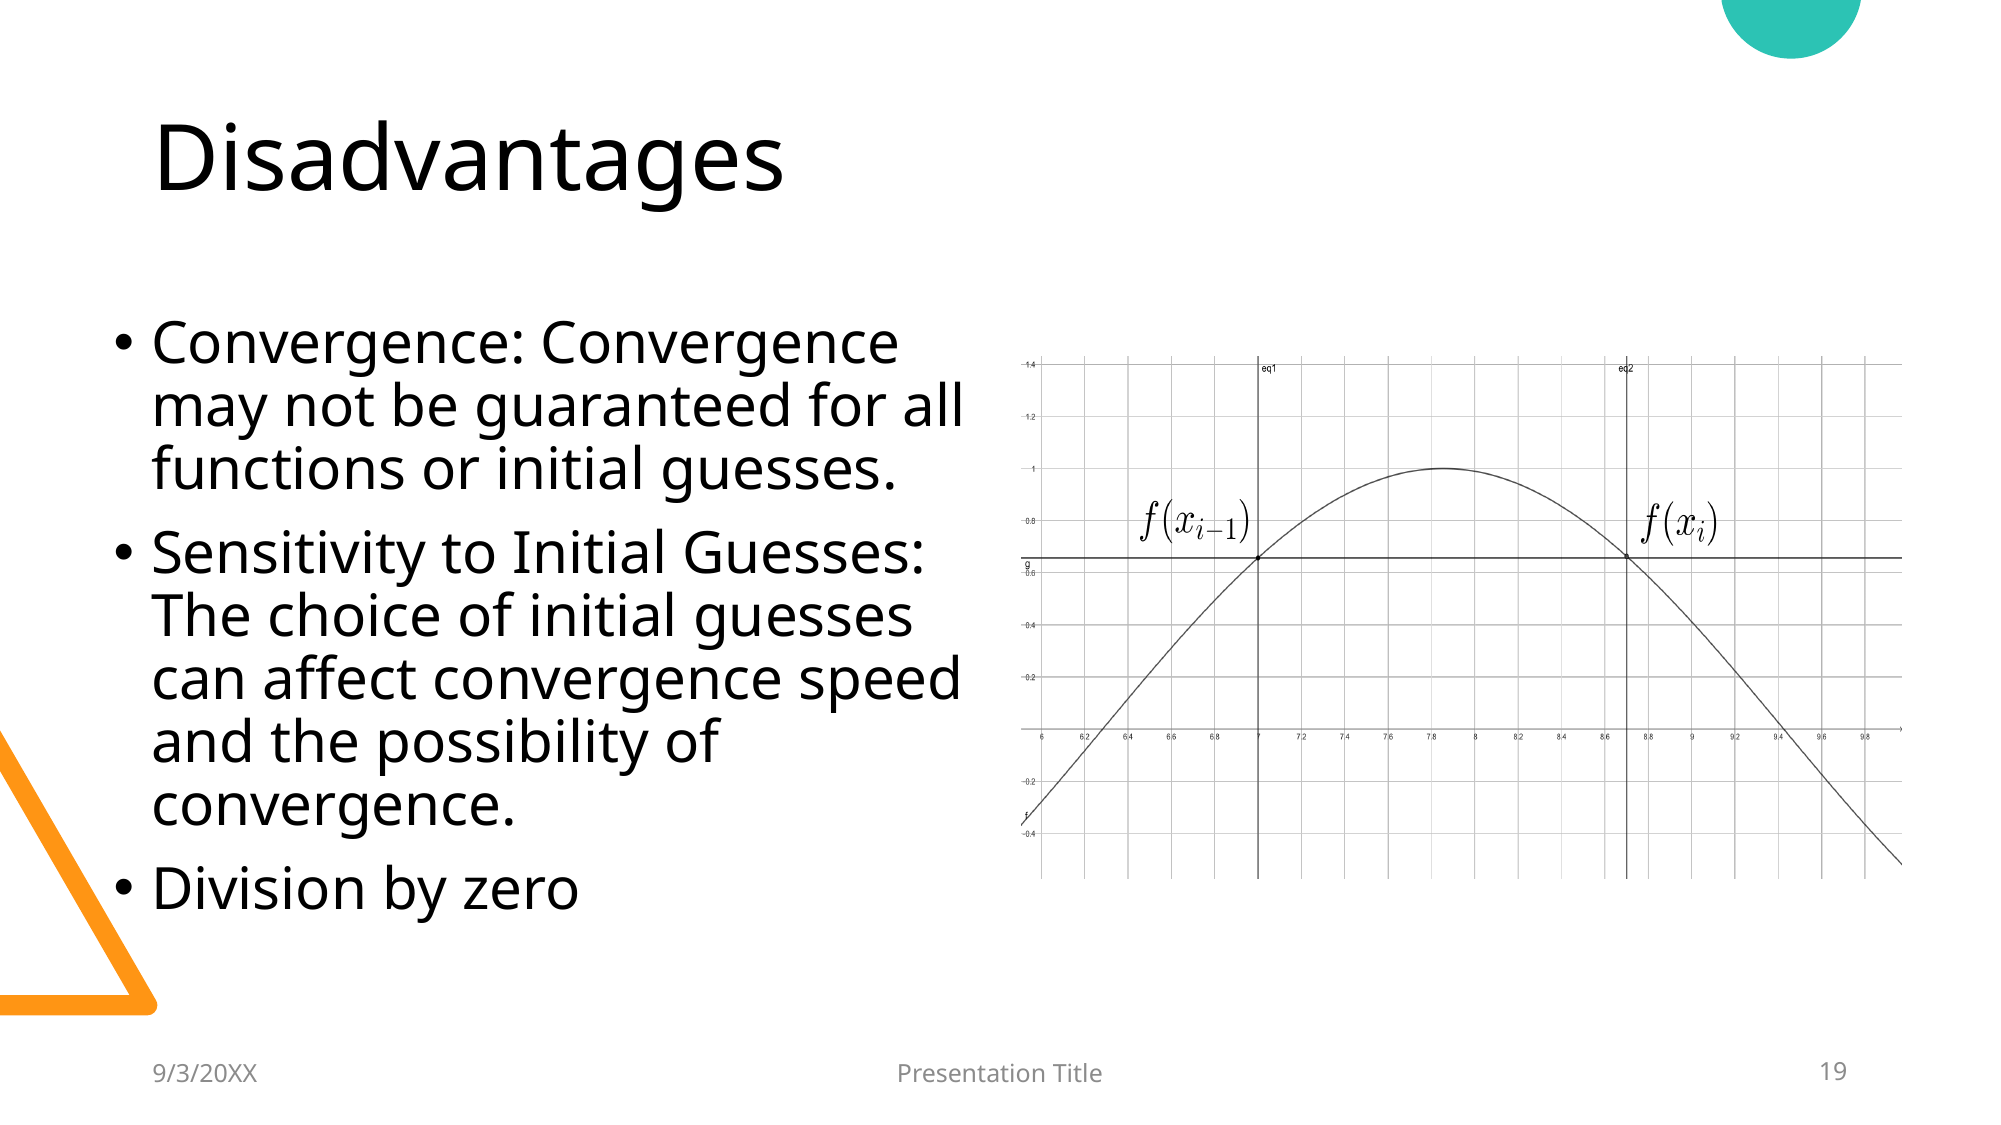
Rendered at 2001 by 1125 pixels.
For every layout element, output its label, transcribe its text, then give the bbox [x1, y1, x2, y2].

footer Presentation Title [662, 1042, 1338, 1103]
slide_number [137, 1042, 588, 1103]
title Disadvantages [137, 59, 1863, 262]
slide_number 19 [1412, 1042, 1863, 1103]
list Convergence: Convergence may not be guaranteed for all functions or initial guesses. Sensitivity to Initial Guesses: The choice of initial guesses can affect convergence speed and the possibility of convergence. Division by zero [98, 261, 1000, 974]
picture [1021, 356, 1902, 880]
